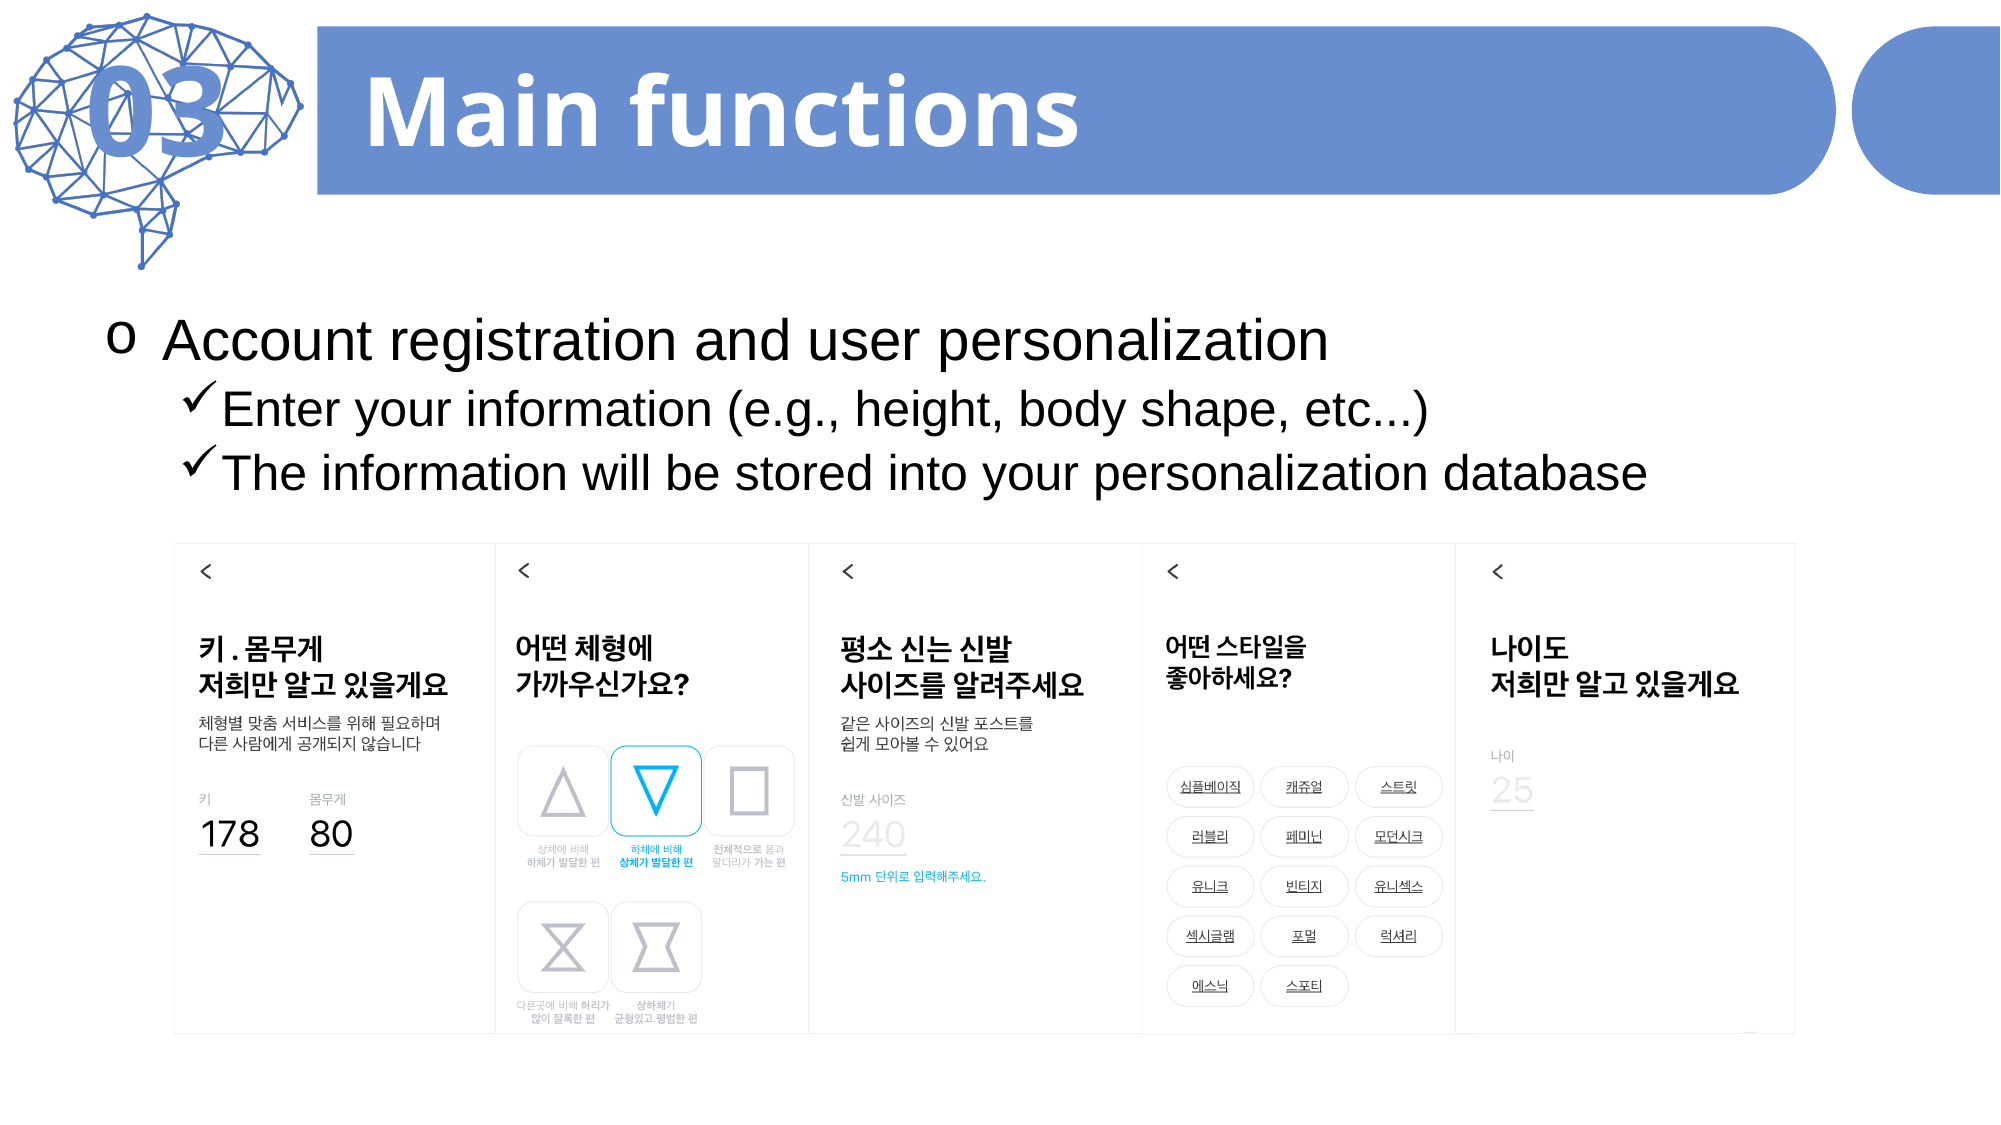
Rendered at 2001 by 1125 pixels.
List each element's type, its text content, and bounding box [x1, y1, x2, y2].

picture [13, 13, 304, 270]
text_box 03 [53, 24, 262, 189]
text_box Account registration and user personalization Enter your information (e.g., height, body shape, etc...) The information will be stored into your personalization database [88, 302, 1731, 743]
list Main functions [347, 55, 1952, 175]
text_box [174, 543, 1796, 1035]
